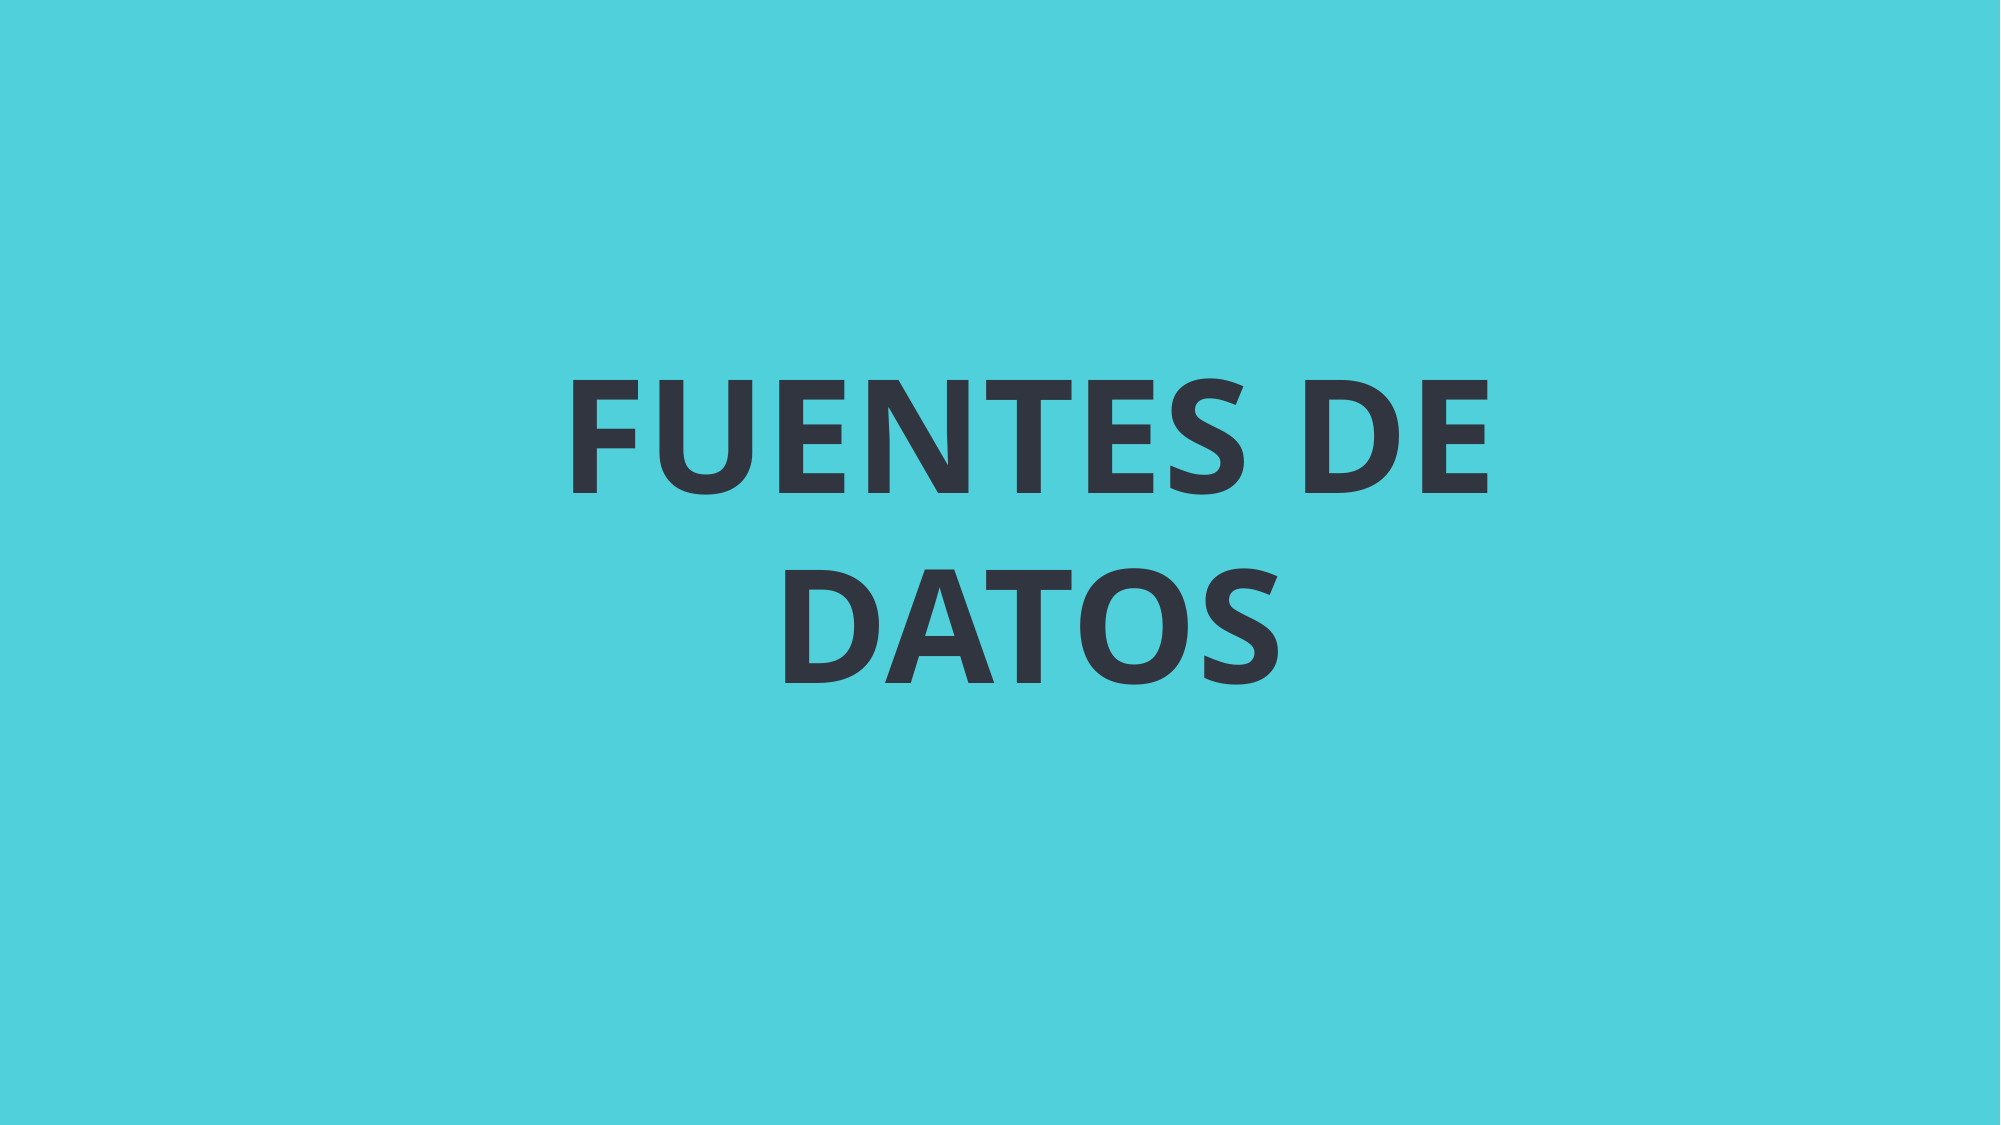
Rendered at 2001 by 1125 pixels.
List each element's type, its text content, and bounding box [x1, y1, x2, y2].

text_box FUENTES DE DATOS [413, 334, 1644, 715]
